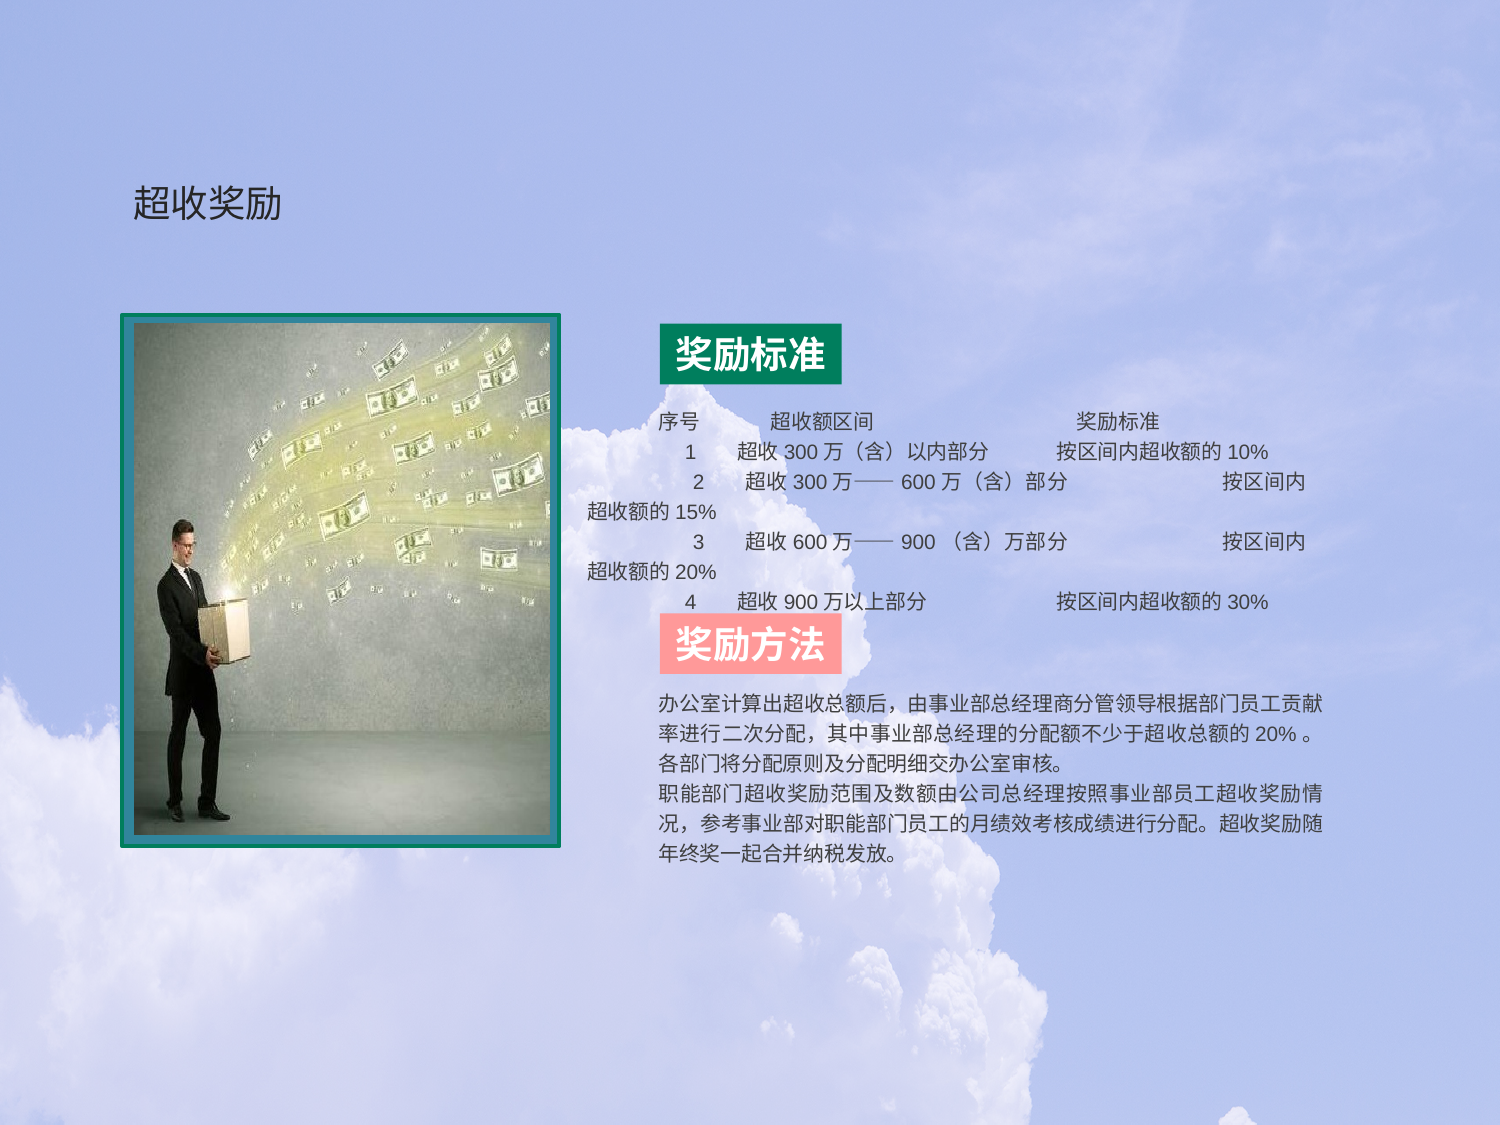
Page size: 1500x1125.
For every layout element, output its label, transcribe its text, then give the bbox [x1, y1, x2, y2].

text_box 奖励标准 [658, 322, 844, 386]
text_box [122, 314, 560, 847]
text_box 奖励方法 [659, 613, 842, 674]
text_box 序号 超收额区间 奖励标准 1 超收300万（含）以内部分 按区间内超收额的10% 2 超收300万——600万（含）部分 按区间内超收额的15% 3 超收600万——900（含）万部分 按区间内超收额的20% 4 超收900万以上部分 按区间内超收额的30% [572, 396, 1322, 622]
text_box 办公室计算出超收总额后，由事业部总经理商分管领导根据部门员工贡献率进行二次分配，其中事业部总经理的分配额不少于超收总额的20%。各部门将分配原则及分配明细交办公室审核。 职能部门超收奖励范围及数额由公司总经理按照事业部员工超收奖励情况，参考事业部对职能部门员工的月绩效考核成绩进行分配。超收奖励随年终奖一起合并纳税发放。 [643, 678, 1338, 874]
text_box 超收奖励 [118, 172, 299, 233]
